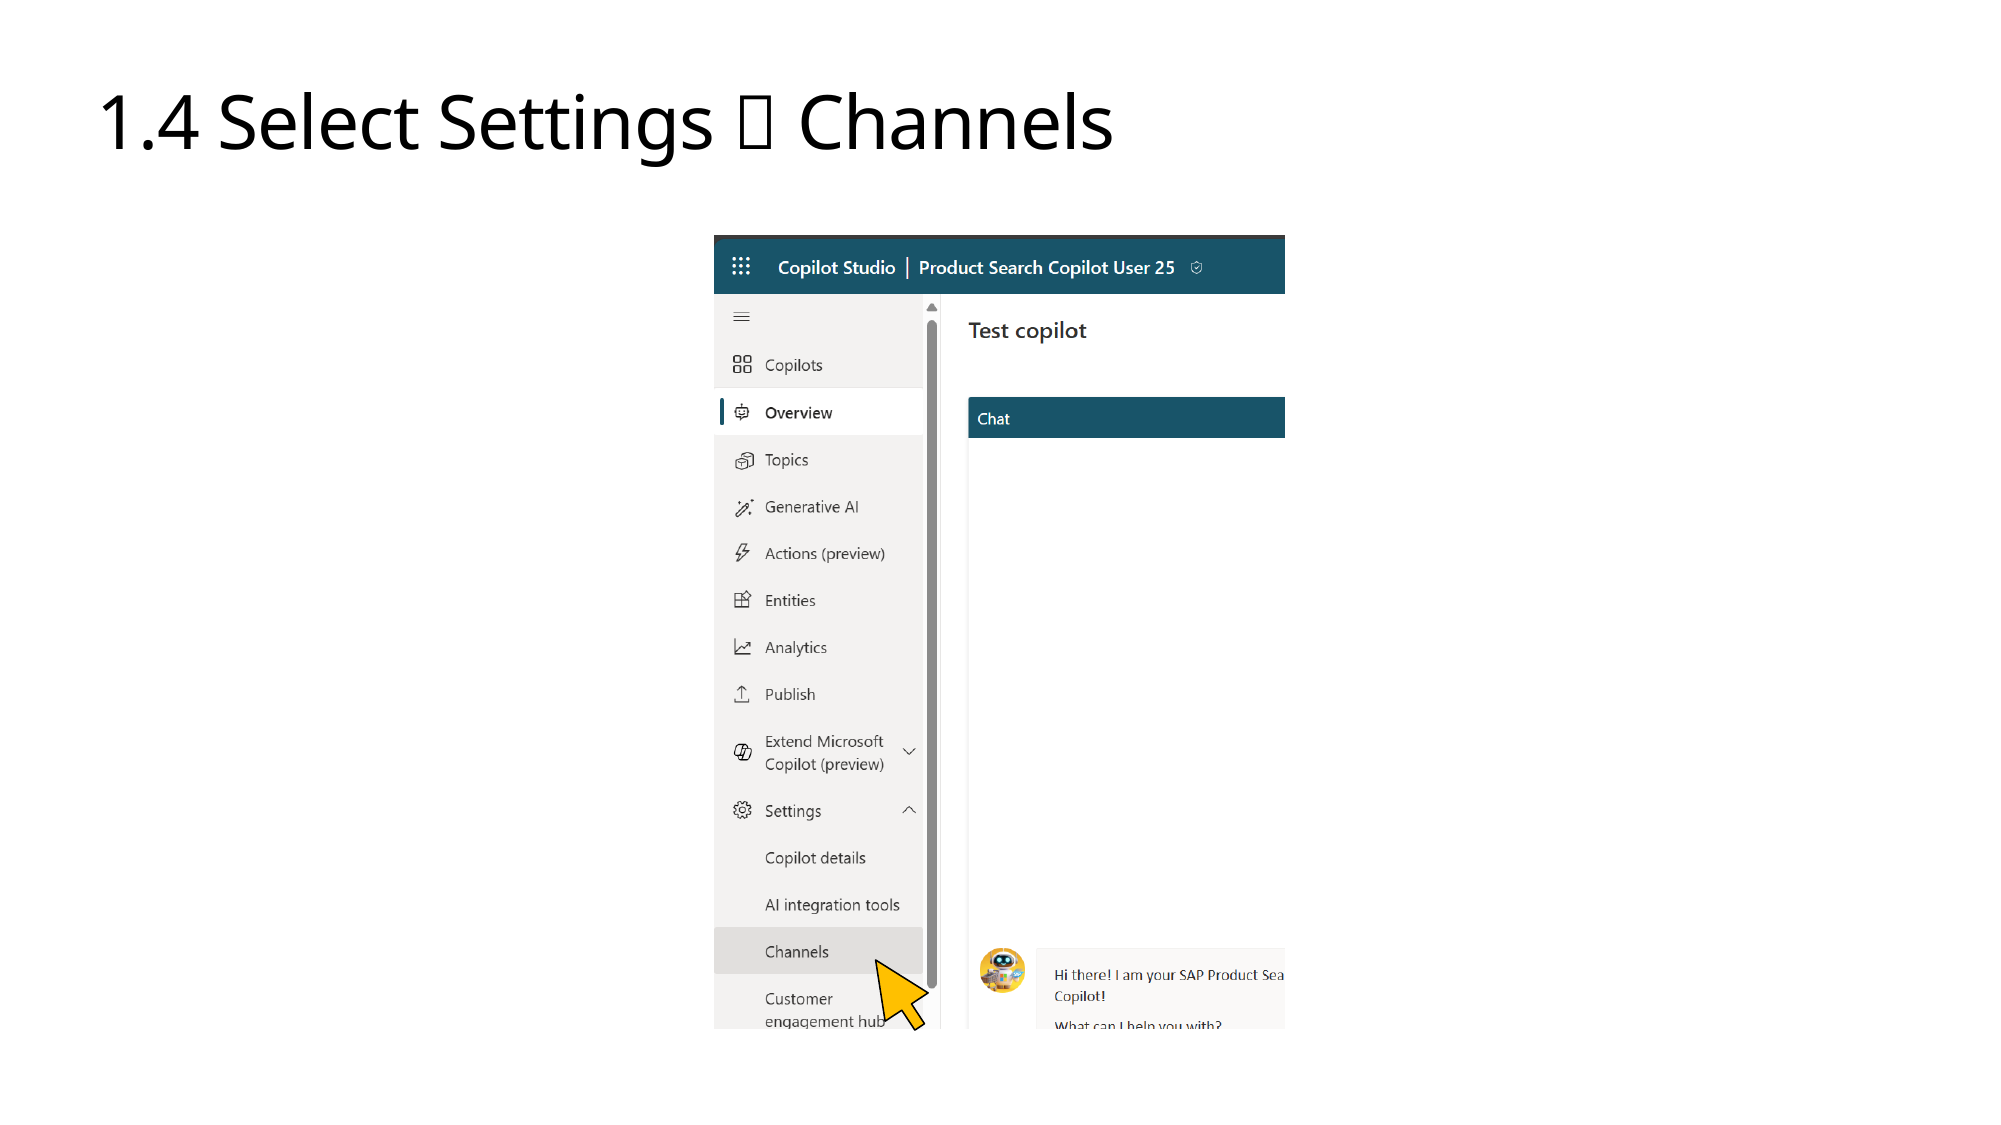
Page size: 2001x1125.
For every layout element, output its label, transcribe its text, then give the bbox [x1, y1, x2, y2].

title 1.4 Select Settings  Channels [96, 75, 1904, 166]
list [713, 235, 1286, 1029]
